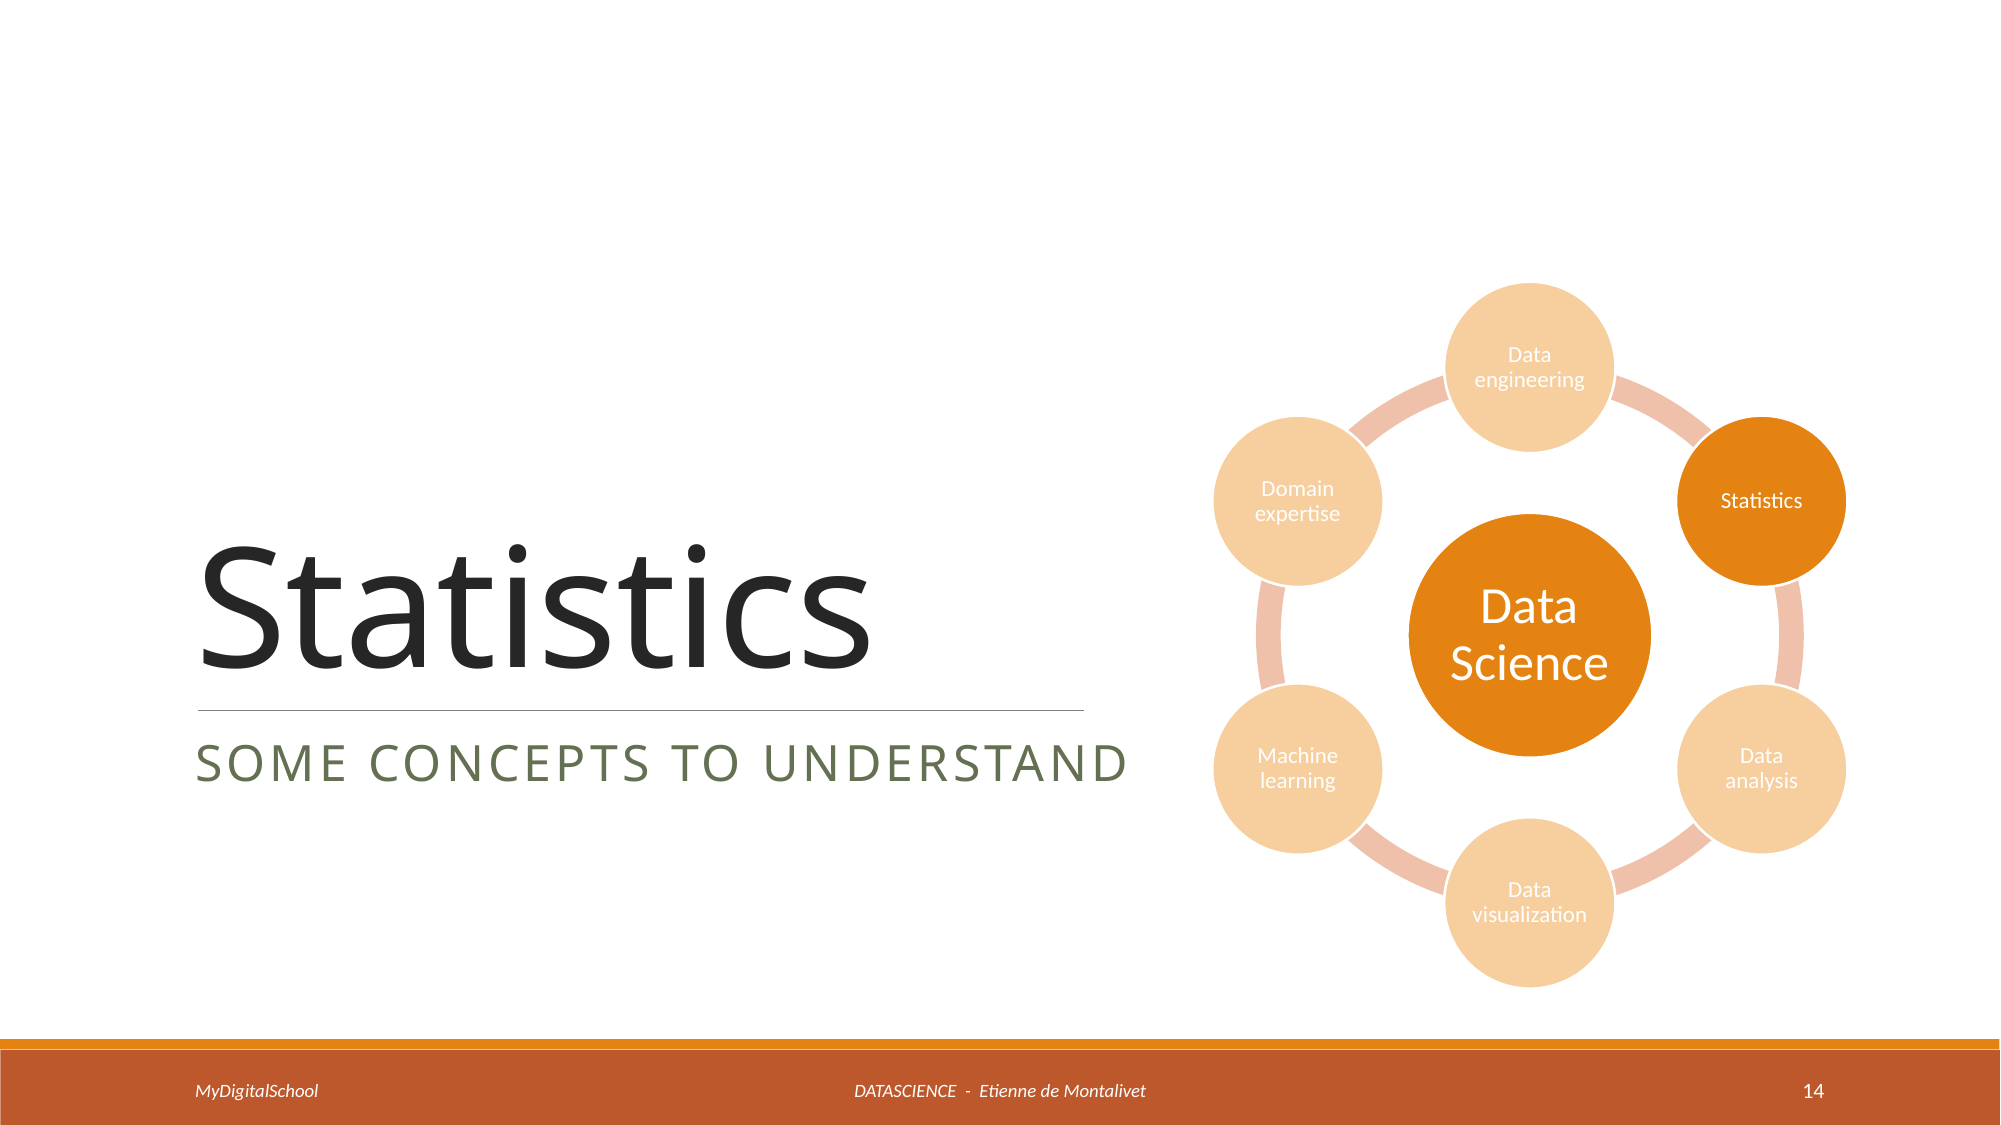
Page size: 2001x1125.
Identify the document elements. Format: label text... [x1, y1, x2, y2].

footer DATASCIENCE - Etienne de Montalivet [604, 1059, 1396, 1120]
title Statistics [180, 124, 1830, 710]
slide_number 14 [1624, 1059, 1840, 1120]
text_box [1142, 281, 1918, 990]
slide_number MyDigitalSchool [180, 1059, 586, 1120]
list Some concepts to understand [180, 730, 1139, 918]
